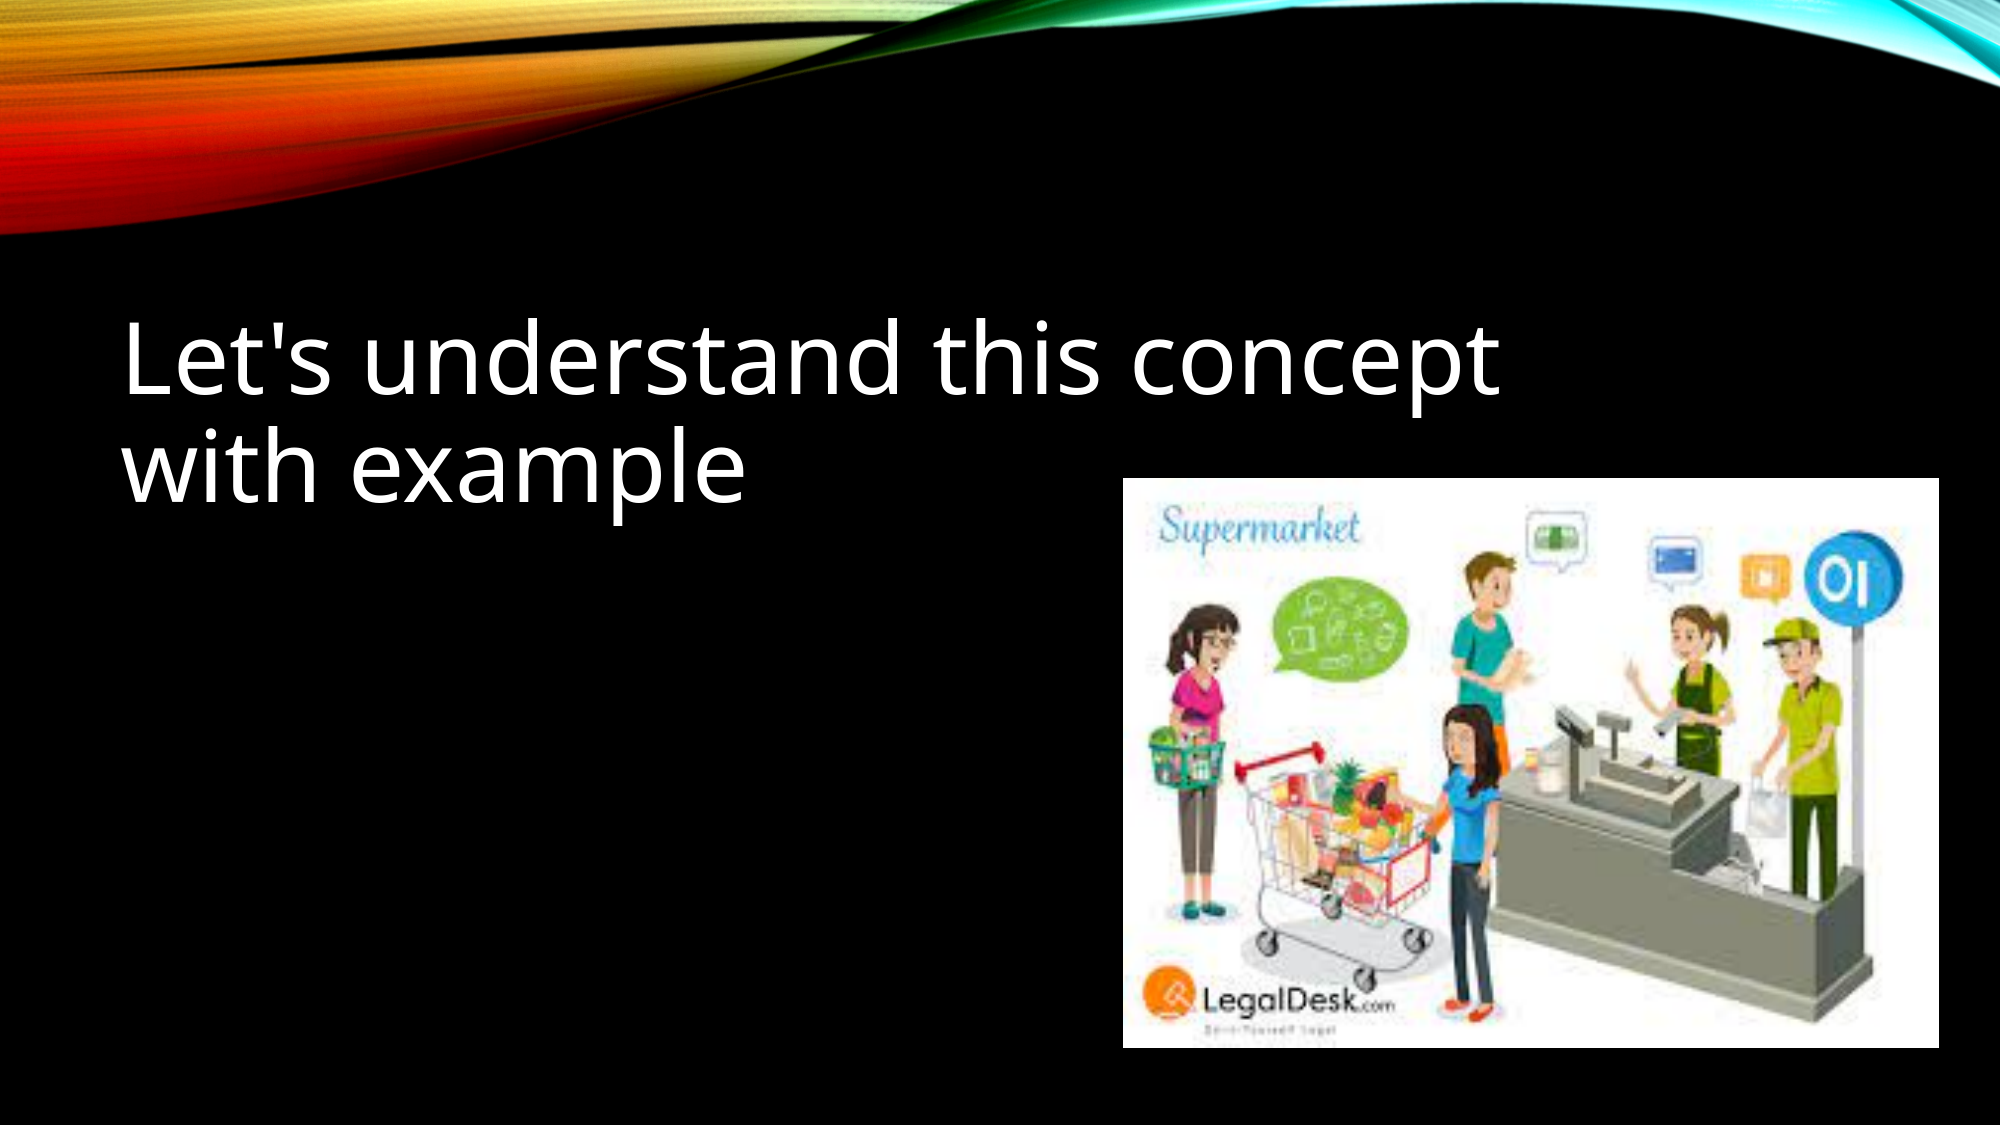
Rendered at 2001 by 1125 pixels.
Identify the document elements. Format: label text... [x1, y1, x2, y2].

picture [1123, 478, 1939, 1048]
picture [0, 0, 2000, 237]
list Let's understand this concept with example [105, 300, 1657, 961]
